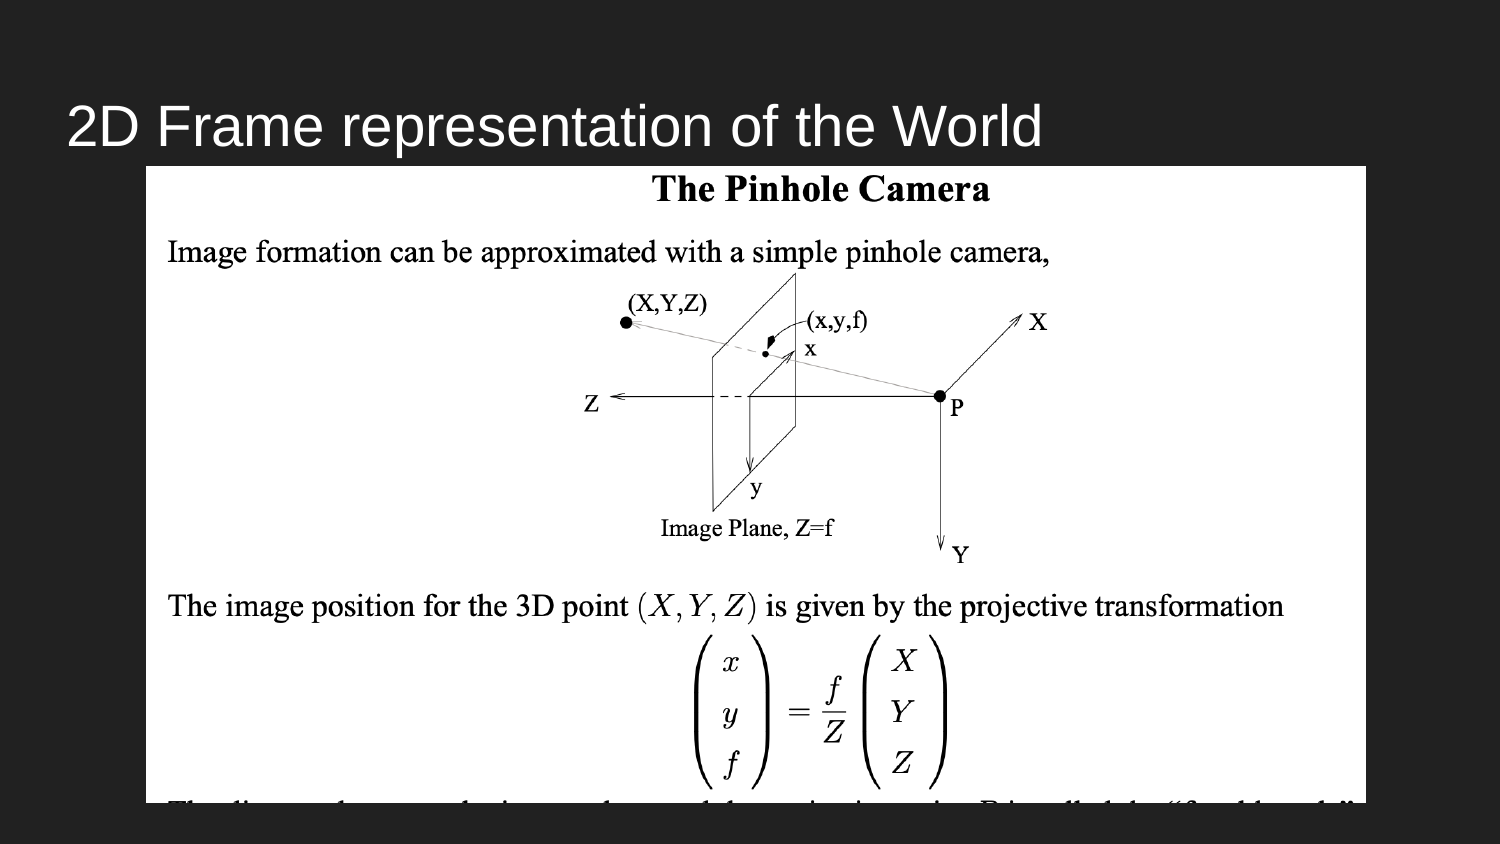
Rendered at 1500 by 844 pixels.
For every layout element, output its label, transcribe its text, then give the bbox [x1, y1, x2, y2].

picture [146, 166, 1366, 804]
title 2D Frame representation of the World [51, 72, 1449, 167]
